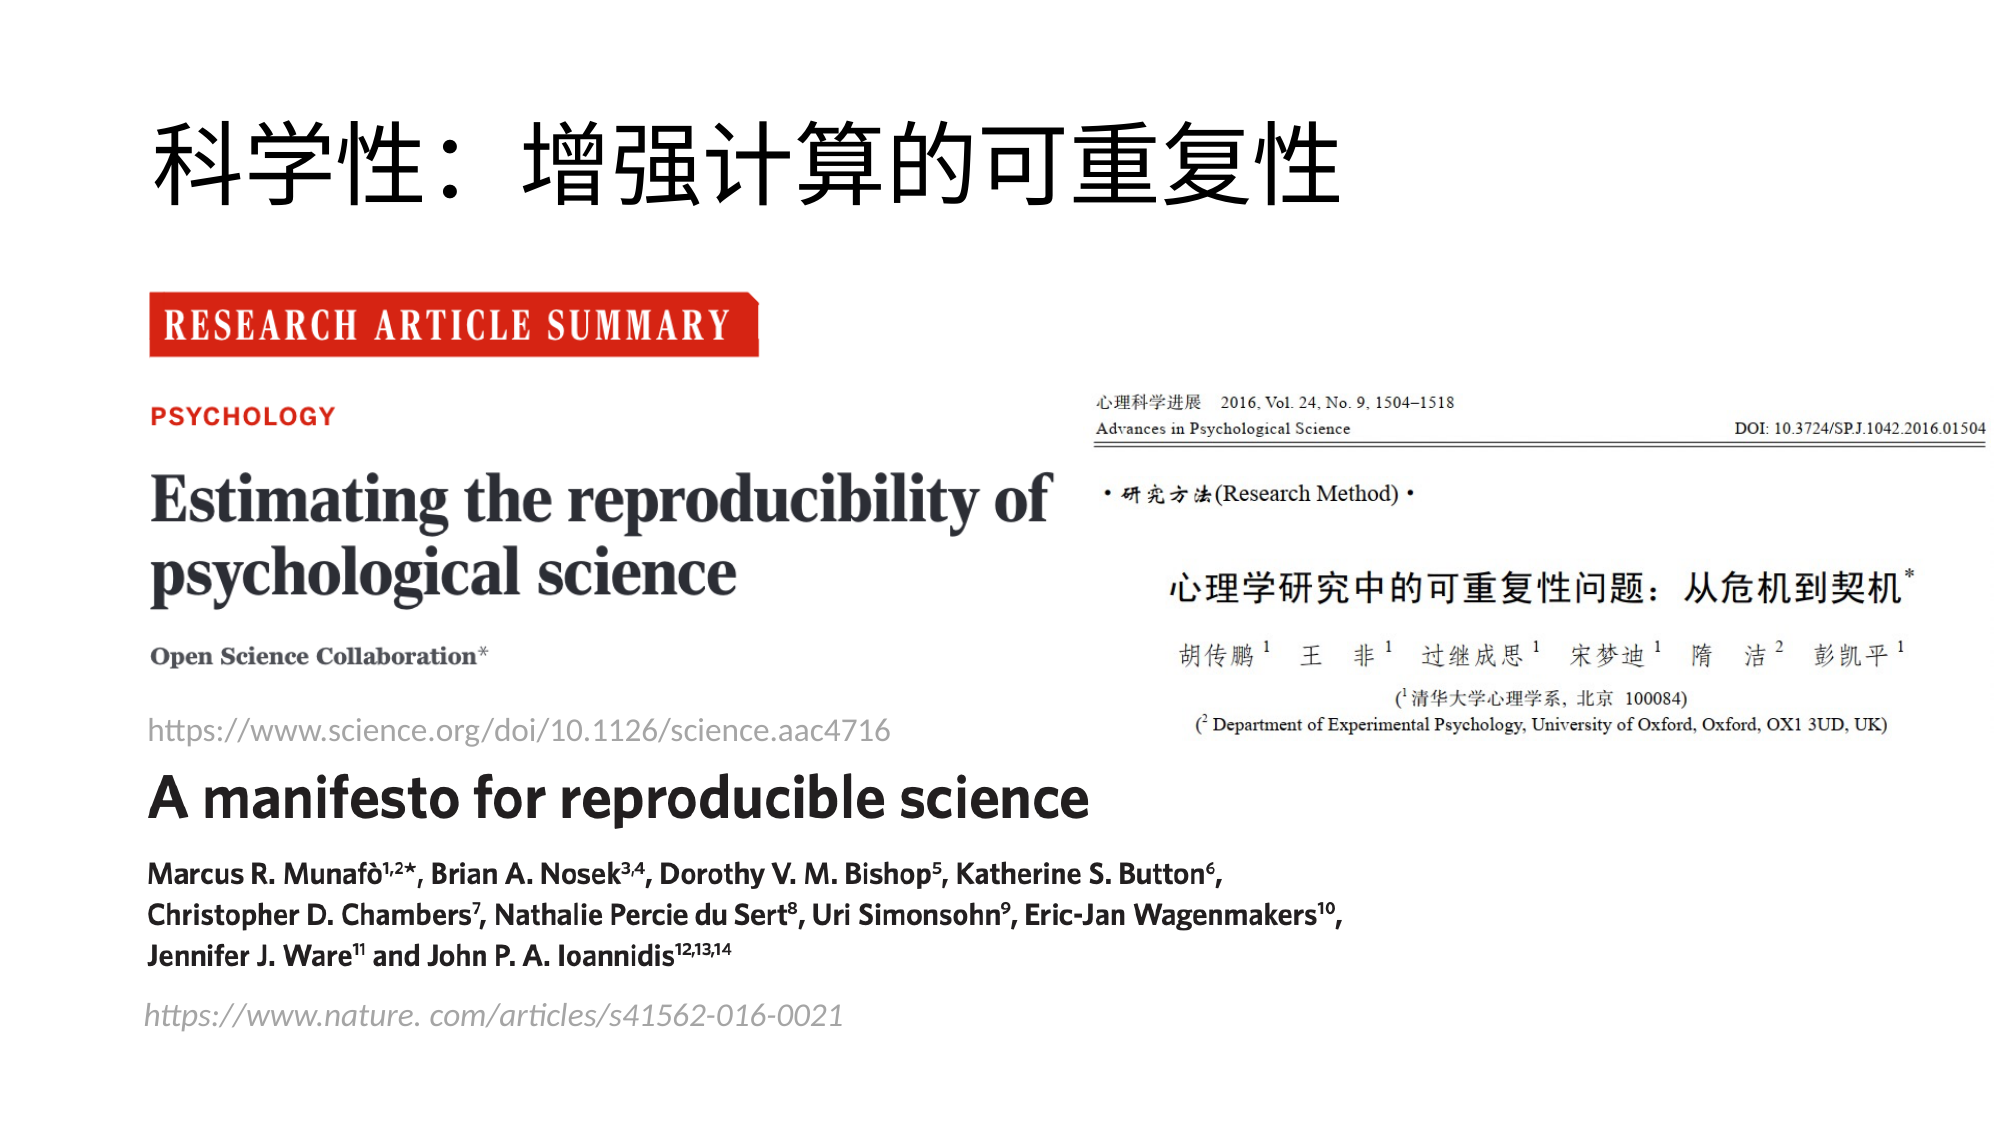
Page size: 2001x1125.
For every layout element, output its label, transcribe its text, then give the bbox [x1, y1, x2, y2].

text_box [51, 277, 1506, 1042]
picture [1083, 377, 1994, 748]
title 科学性：增强计算的可重复性 [137, 59, 1863, 278]
